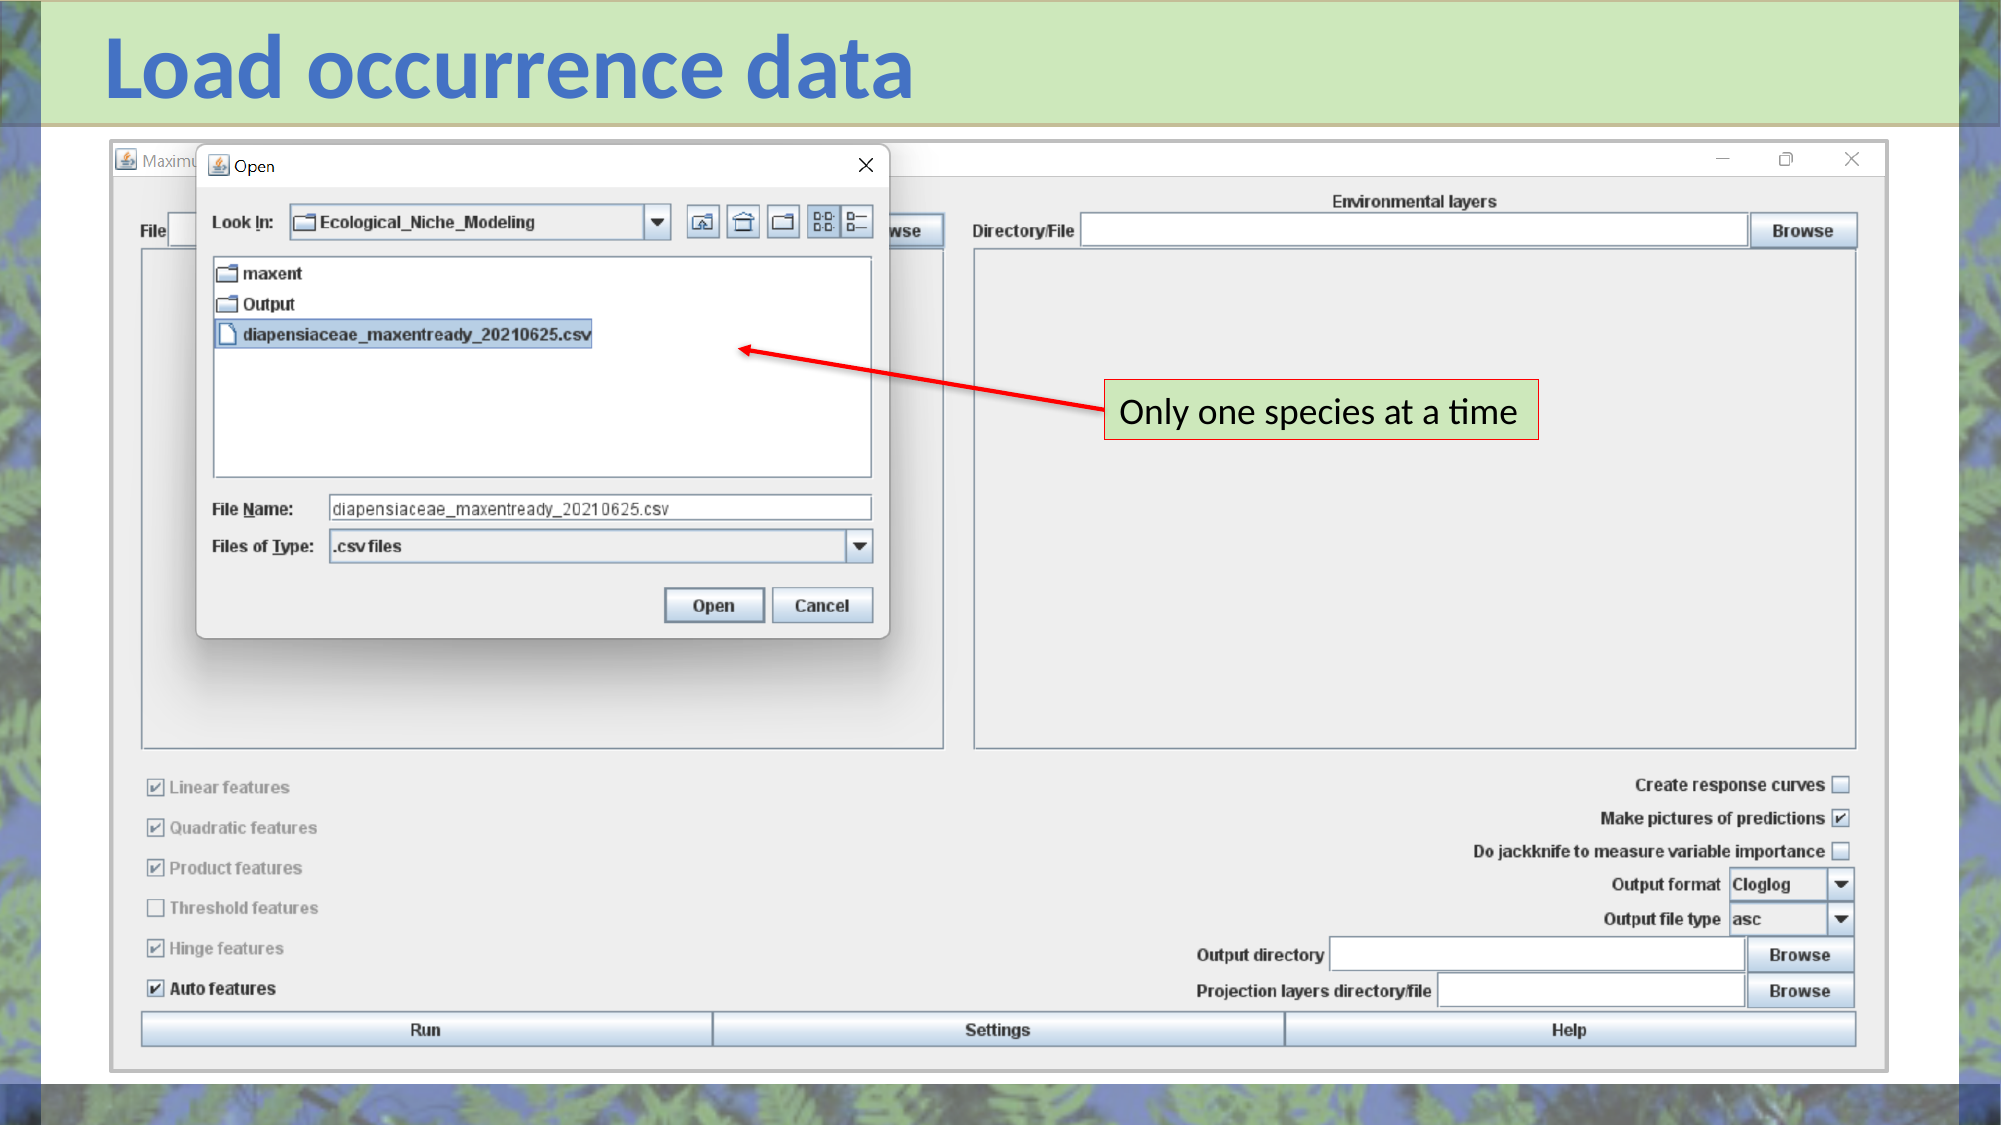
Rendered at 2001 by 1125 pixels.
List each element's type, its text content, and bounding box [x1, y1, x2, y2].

picture [0, 1084, 2000, 1125]
text_box Load occurrence data [0, 0, 1959, 125]
picture [0, 143, 2000, 1070]
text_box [737, 348, 1105, 410]
